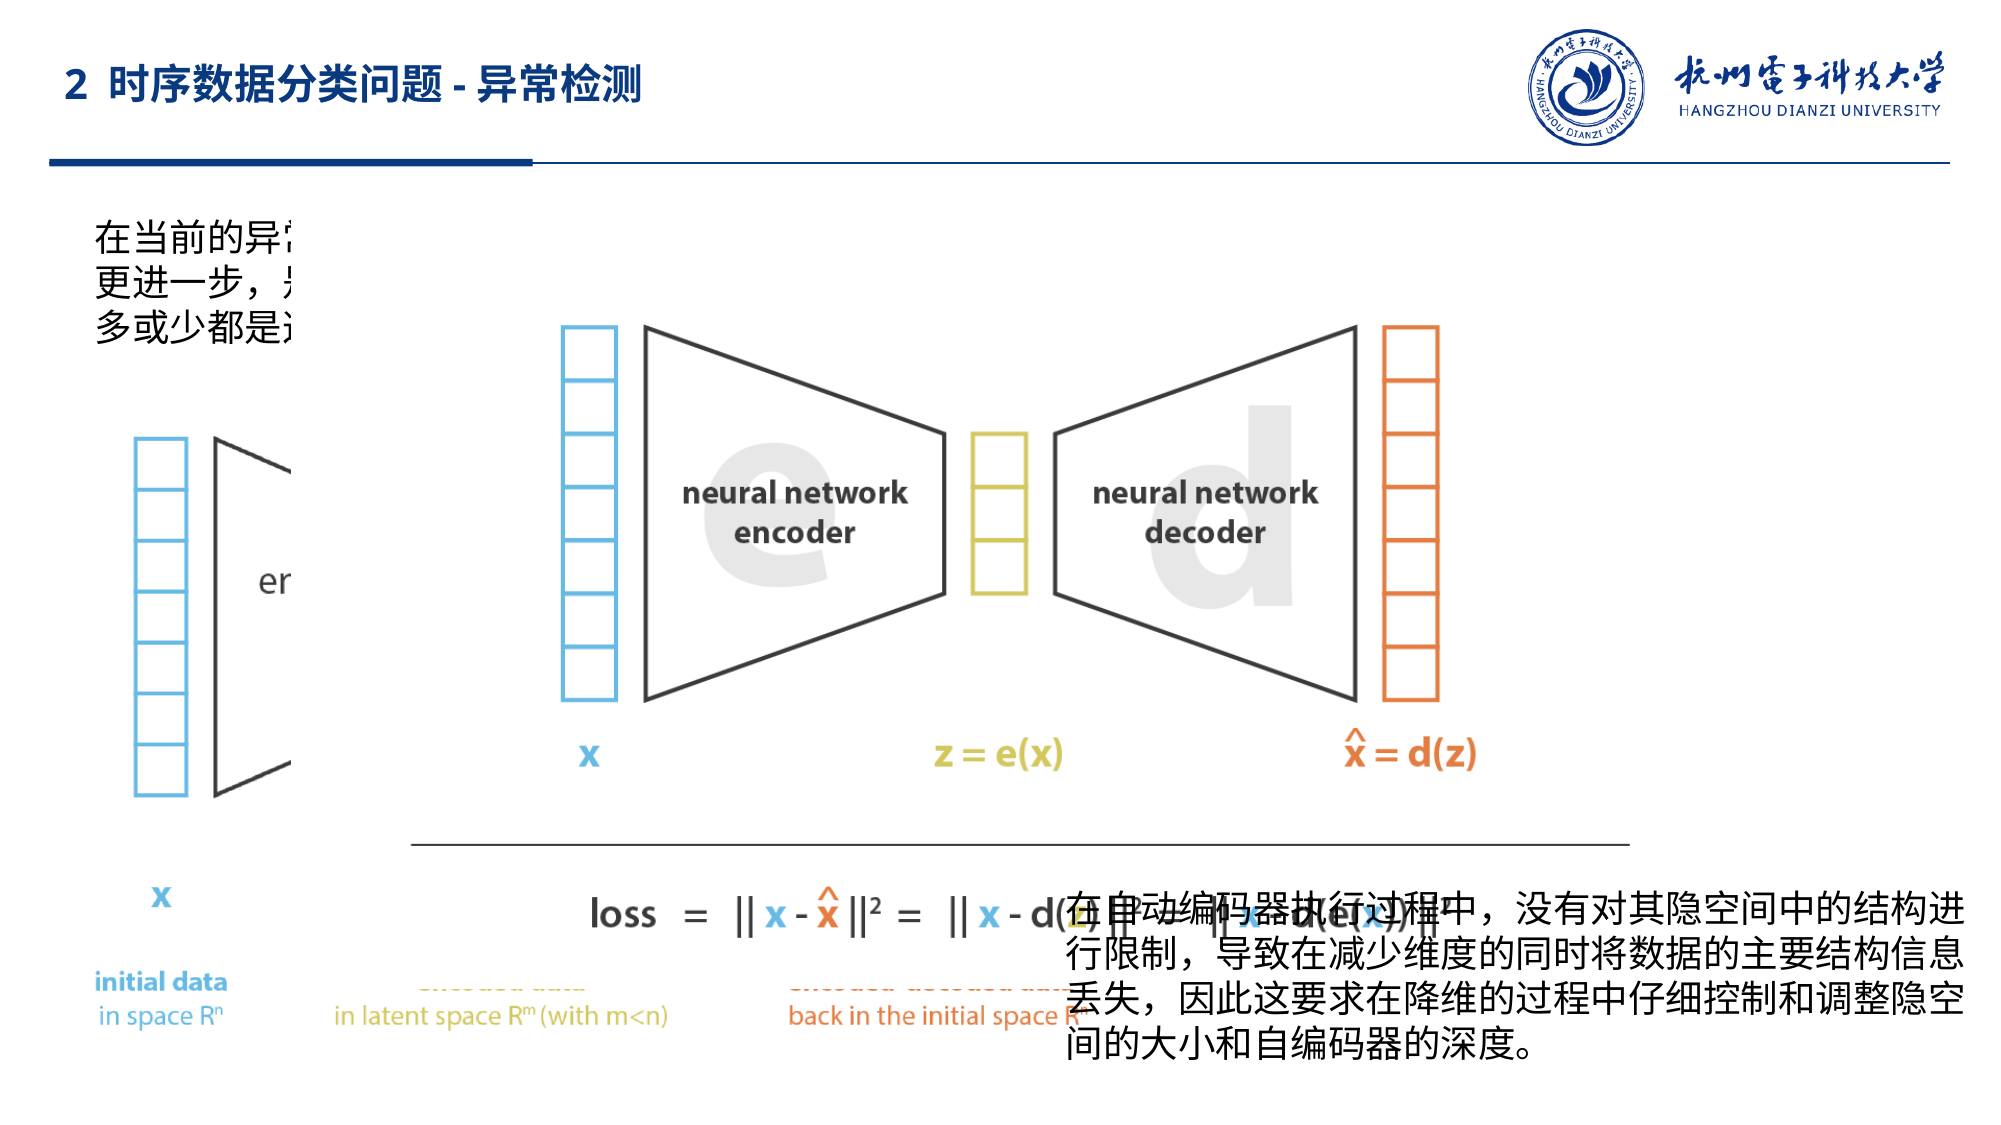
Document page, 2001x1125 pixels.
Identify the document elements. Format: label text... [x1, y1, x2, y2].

text_box 在自动编码器执行过程中，没有对其隐空间中的结构进行限制，导致在减少维度的同时将数据的主要结构信息丢失，因此这要求在降维的过程中仔细控制和调整隐空间的大小和自编码器的深度。 [1814, 878, 2000, 1073]
text_box [48, 158, 534, 167]
picture [1528, 29, 1944, 146]
picture [49, 206, 1814, 1075]
text_box 2 时序数据分类问题-异常检测 [49, 50, 1448, 115]
text_box 在当前的异常检测过程中，最常用的基本模型是自动编码器(AE)更进一步，是变分自动编码器(VAE)，许多论文中出现的模型或多或少都是这两个模型的变体。 [79, 206, 291, 357]
